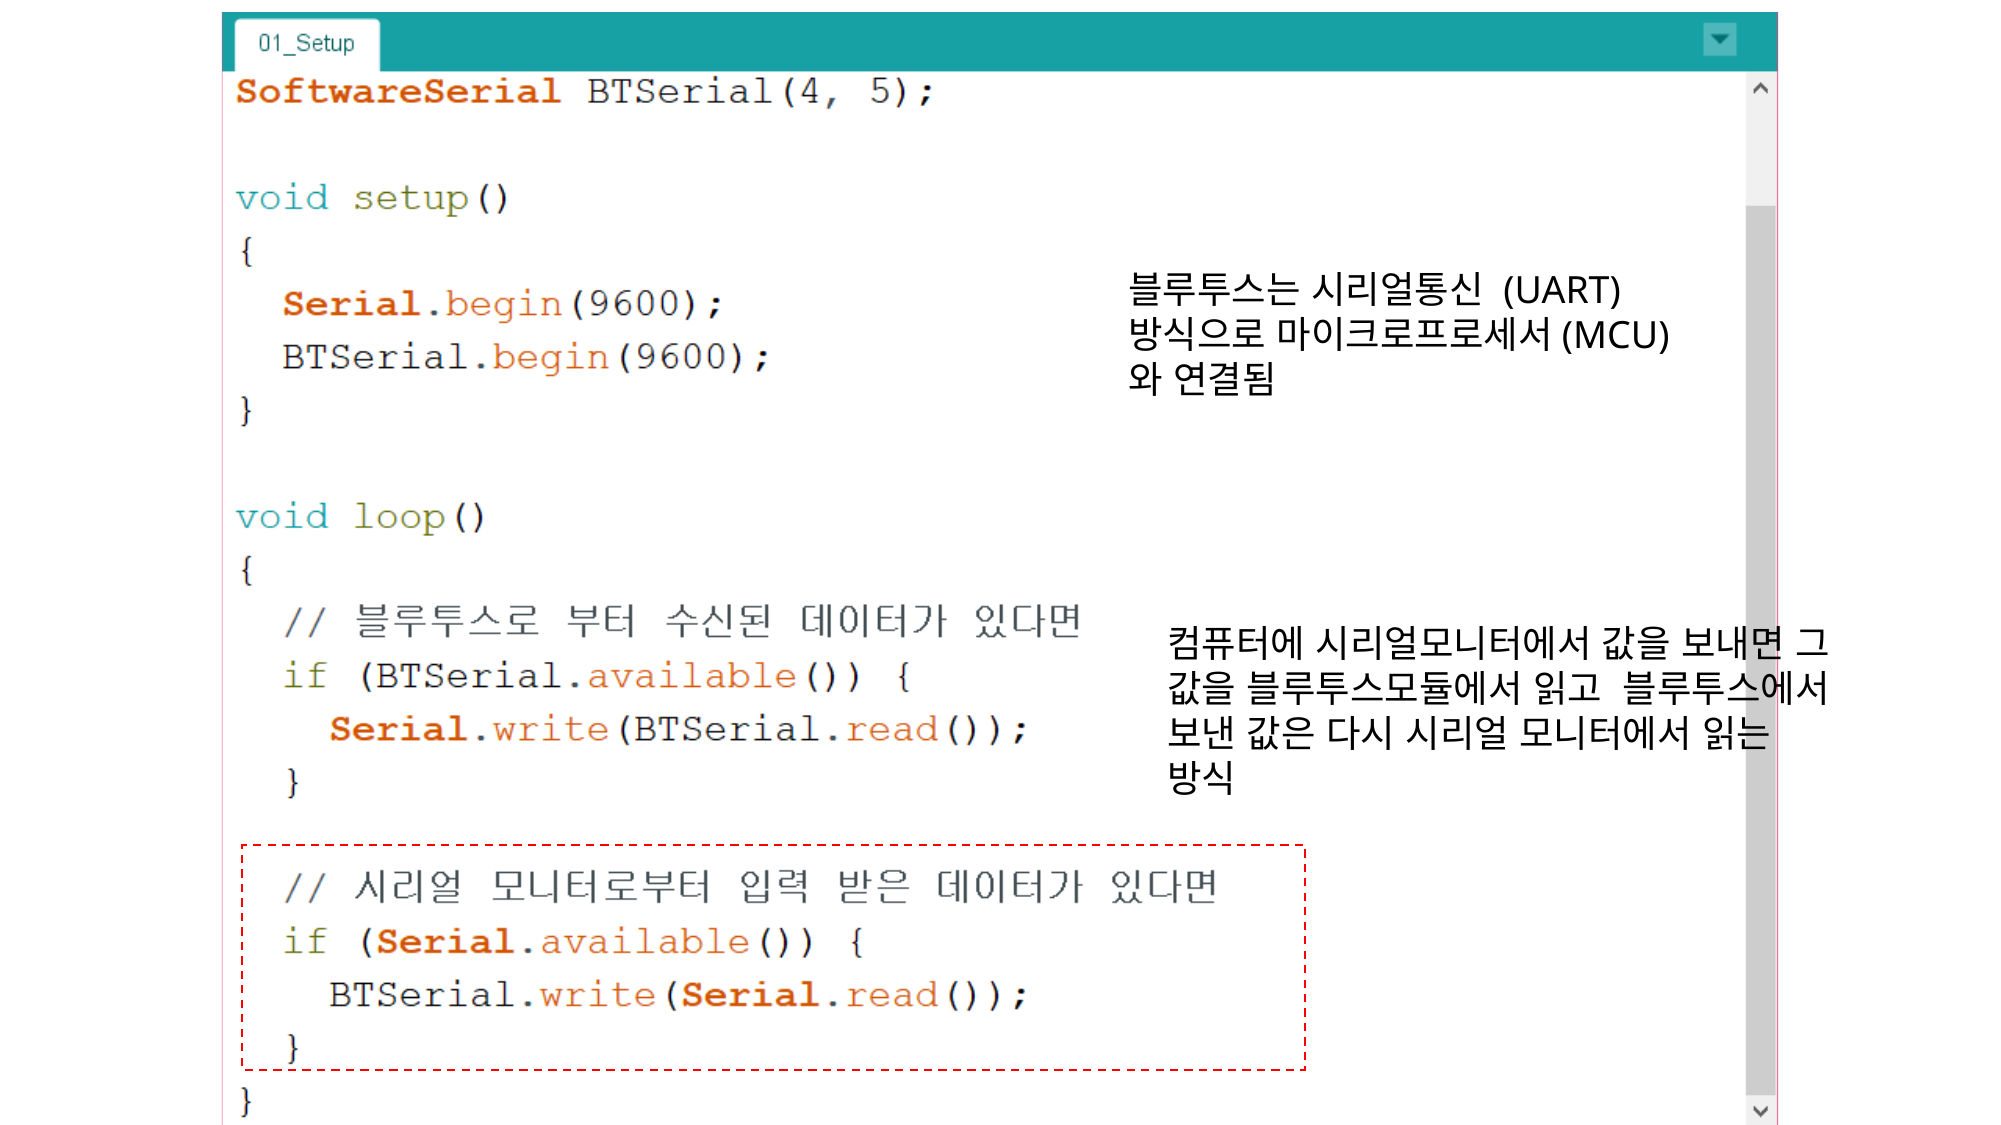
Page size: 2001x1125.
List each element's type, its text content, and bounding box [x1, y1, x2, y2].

picture [221, 12, 1779, 1125]
text_box 컴퓨터에 시리얼모니터에서 값을 보내면 그 값을 블루투스모듈에서 읽고 블루투스에서 보낸 값은 다시 시리얼 모니터에서 읽는 방식 [1779, 613, 1863, 808]
